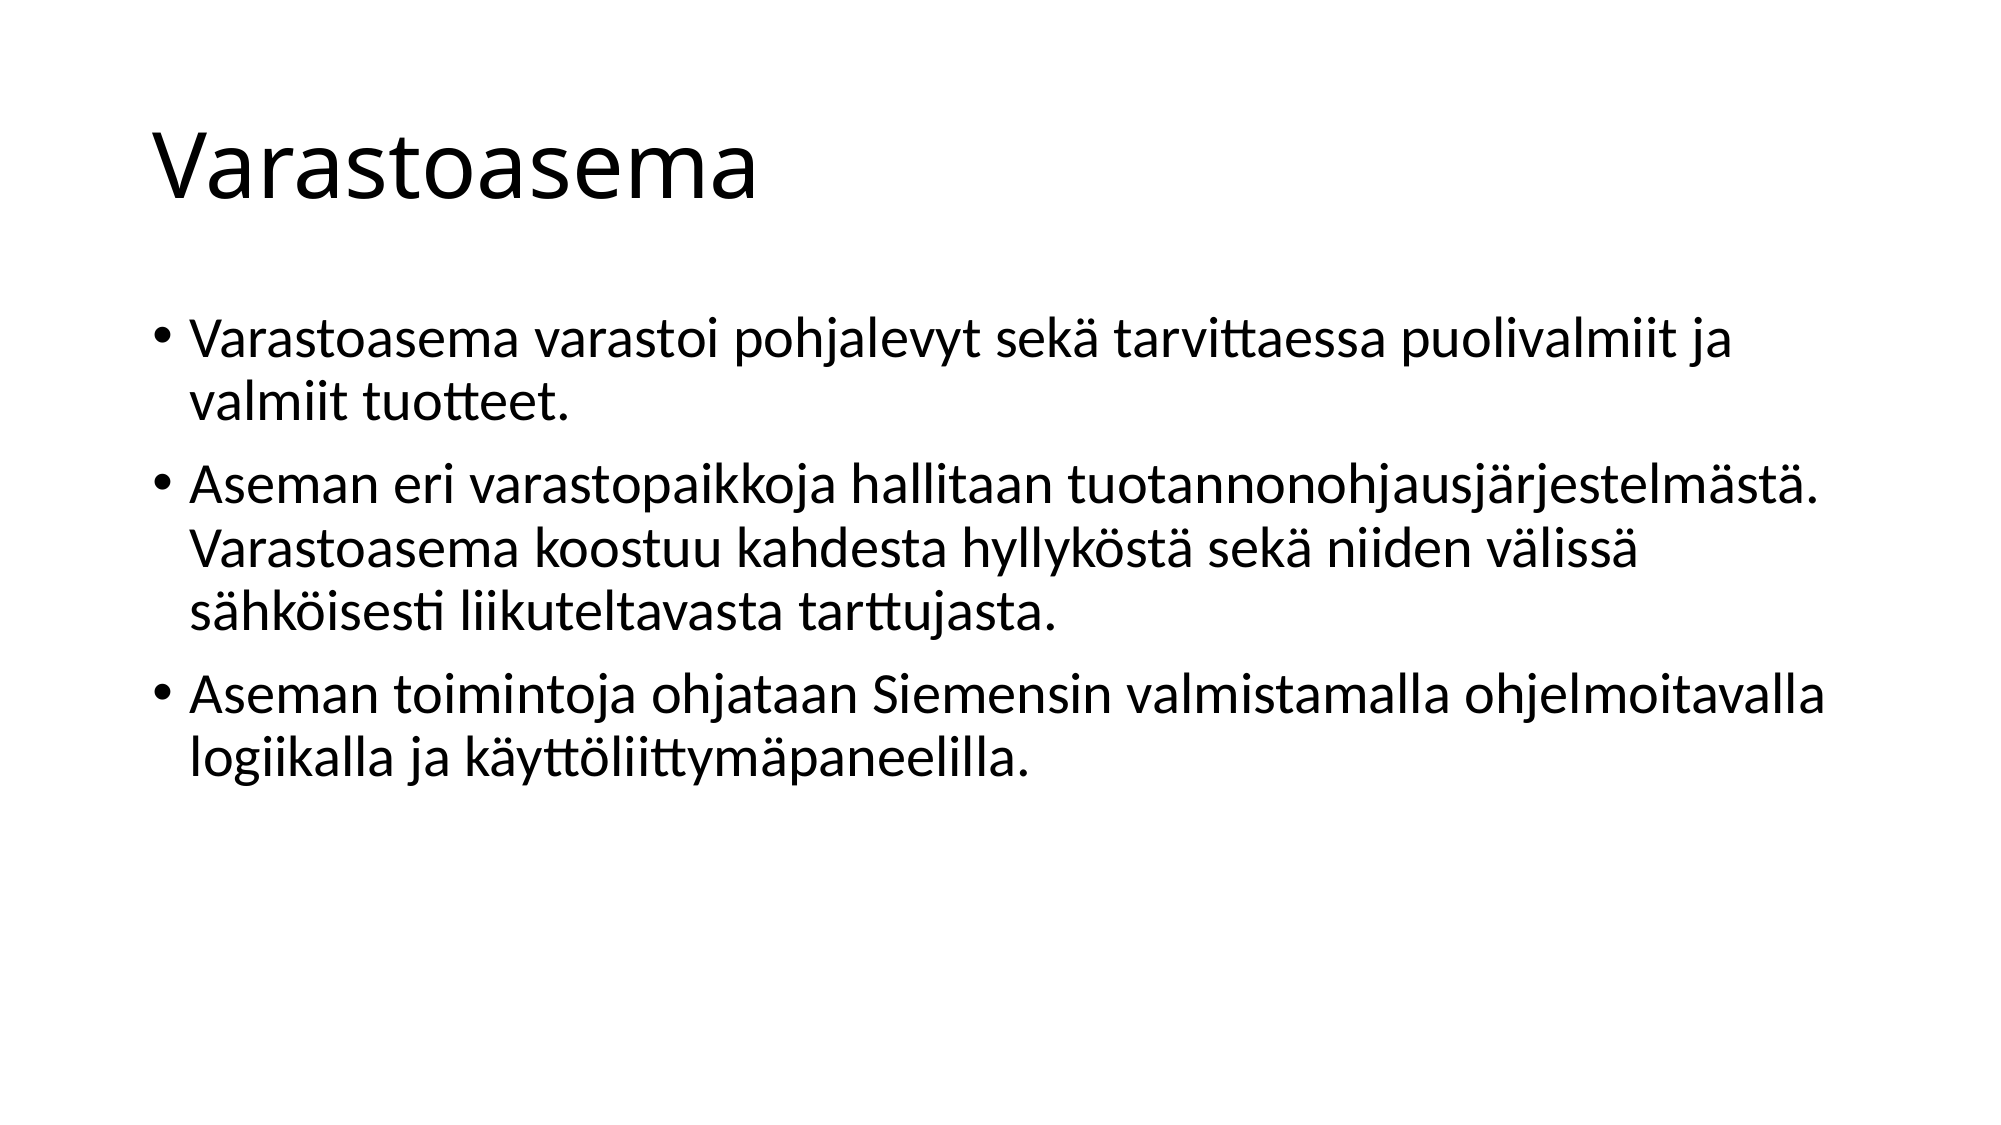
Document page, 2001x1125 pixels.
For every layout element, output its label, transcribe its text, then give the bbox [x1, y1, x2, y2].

list Varastoasema varastoi pohjalevyt sekä tarvittaessa puolivalmiit ja valmiit tuotteet. Aseman eri varastopaikkoja hallitaan tuotannonohjausjärjestelmästä. Varastoasema koostuu kahdes­ta hyllyköstä sekä niiden välissä sähköisesti liikuteltavasta tarttujasta. Aseman toimintoja ohjataan Siemensin valmistamalla ohjelmoitavalla logiikalla ja käyttö­liittymä­paneelil­la. [137, 299, 1863, 1014]
title Varastoasema [137, 59, 1863, 278]
